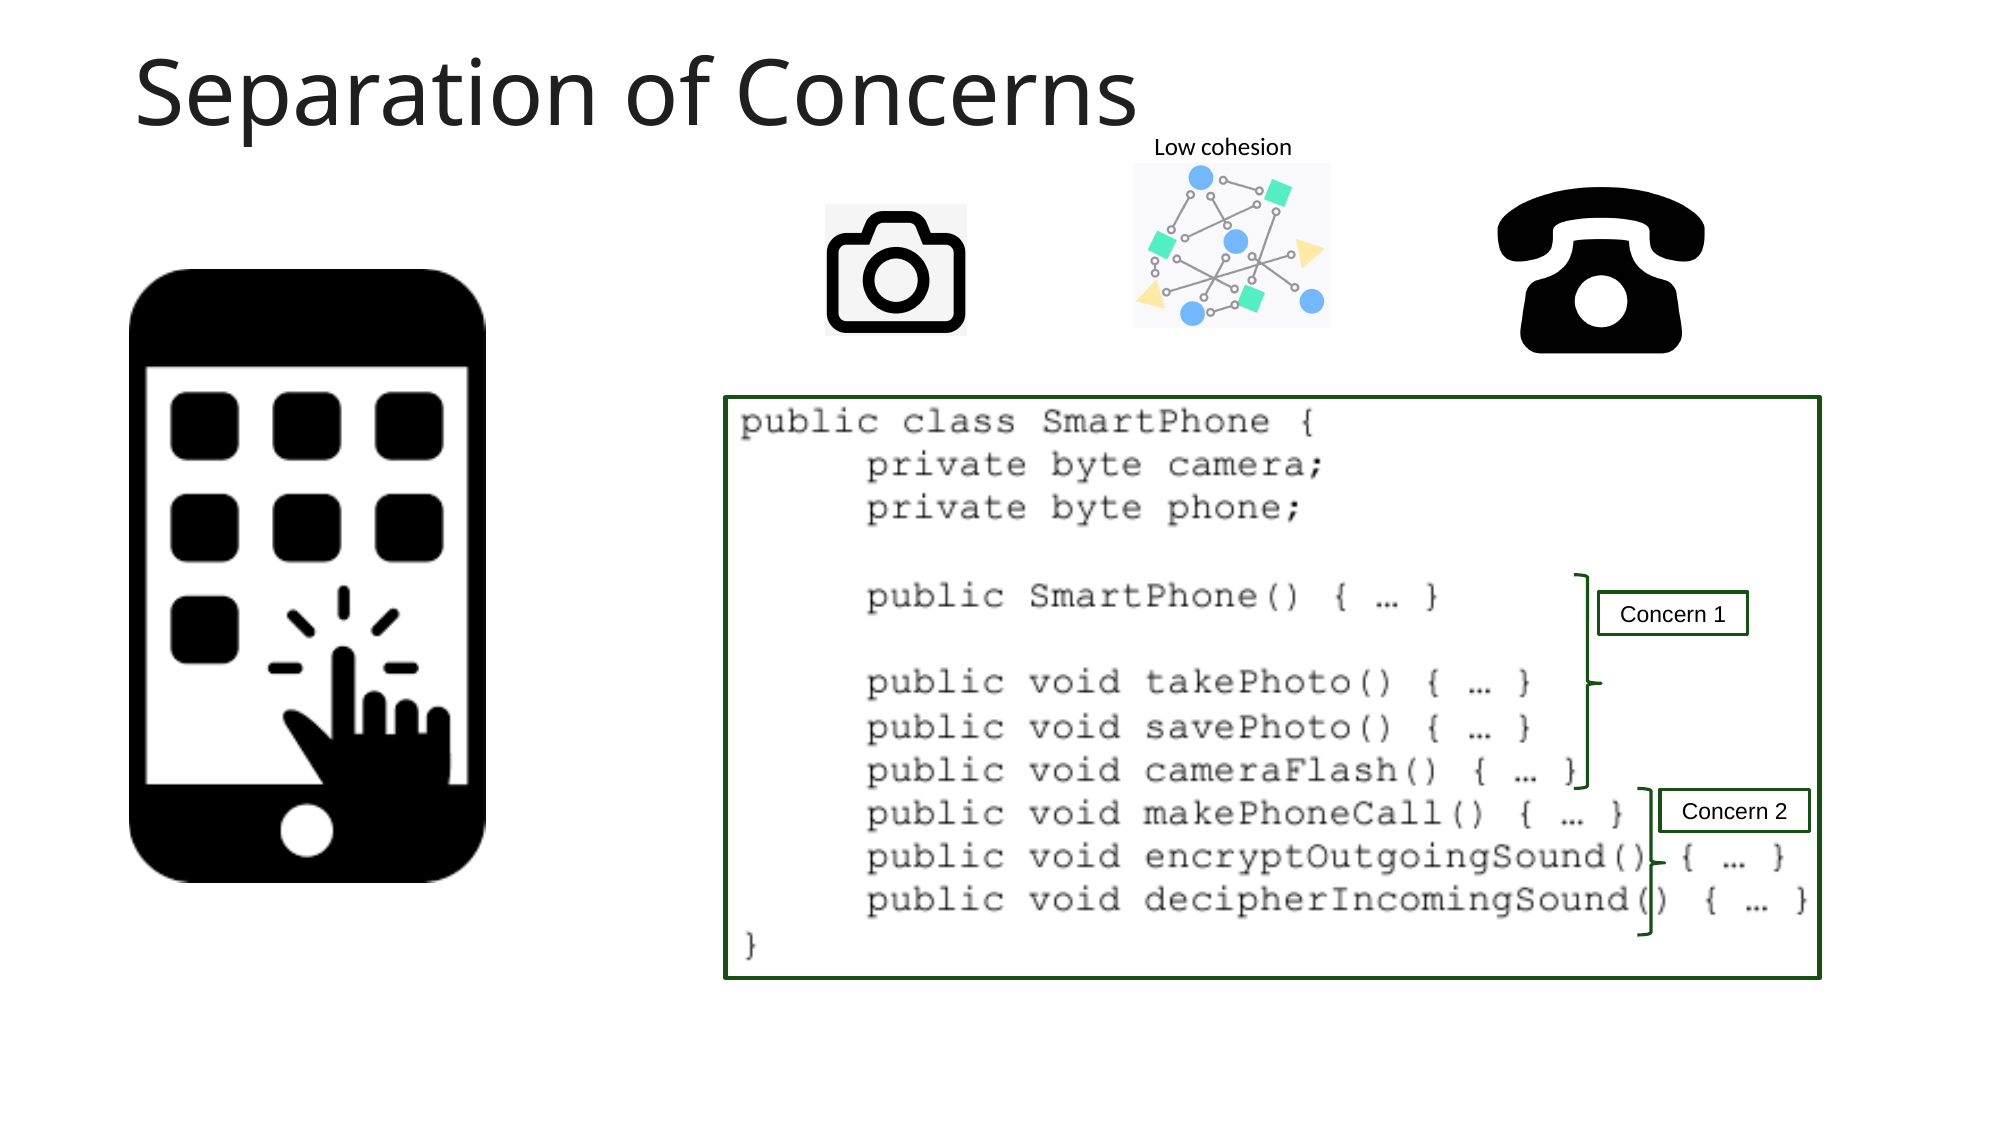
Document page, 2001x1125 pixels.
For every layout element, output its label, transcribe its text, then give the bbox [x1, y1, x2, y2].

picture [1497, 166, 1705, 374]
picture [129, 269, 487, 883]
text_box Low cohesion [1139, 122, 1313, 162]
picture [1133, 163, 1332, 329]
picture [825, 204, 968, 336]
picture [727, 399, 1818, 976]
title Separation of Concerns [119, 38, 1845, 155]
